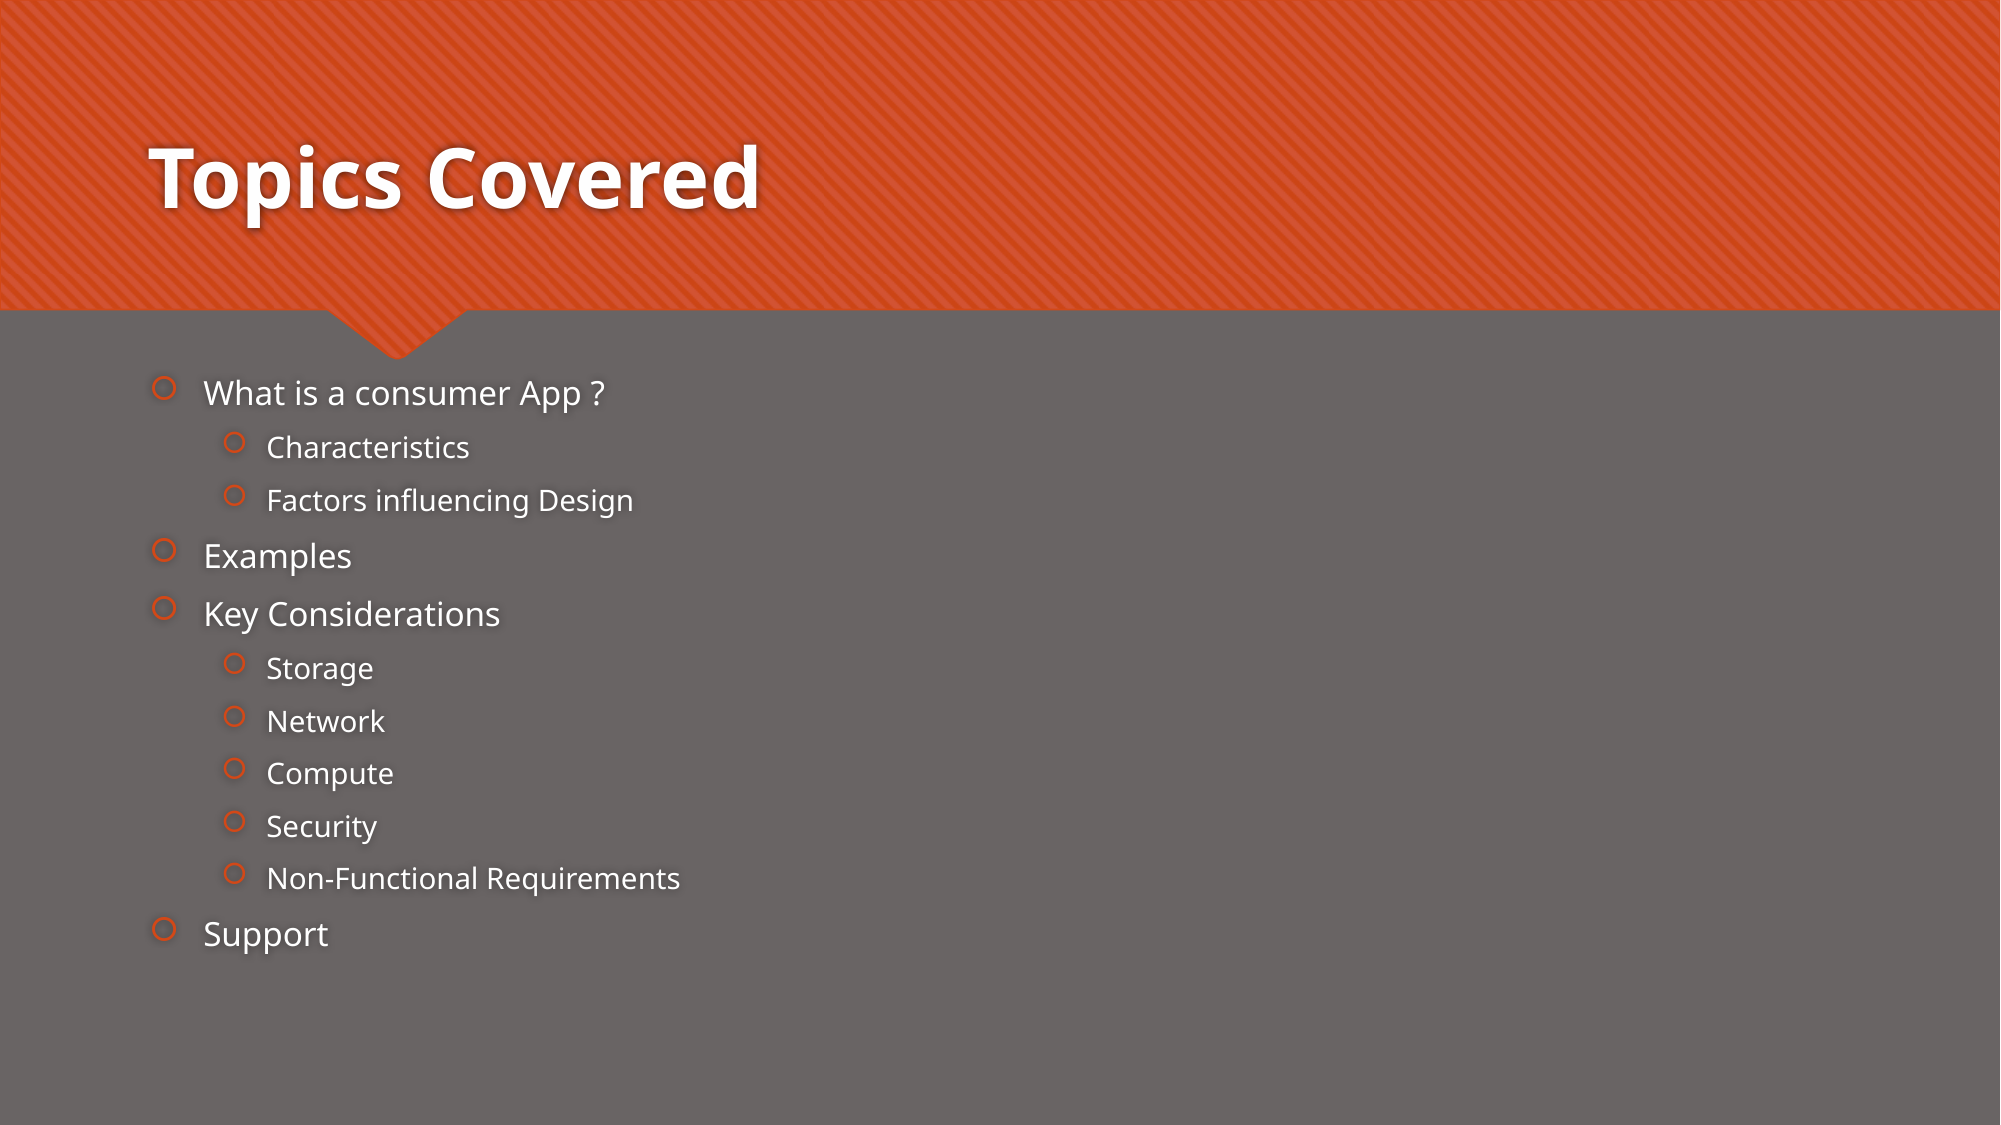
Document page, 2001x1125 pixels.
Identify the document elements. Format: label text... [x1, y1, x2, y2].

title Topics Covered [132, 73, 1868, 233]
list What is a consumer App ? Characteristics Factors influencing Design Examples Key Considerations Storage Network Compute Security Non-Functional Requirements Support [134, 364, 1866, 962]
